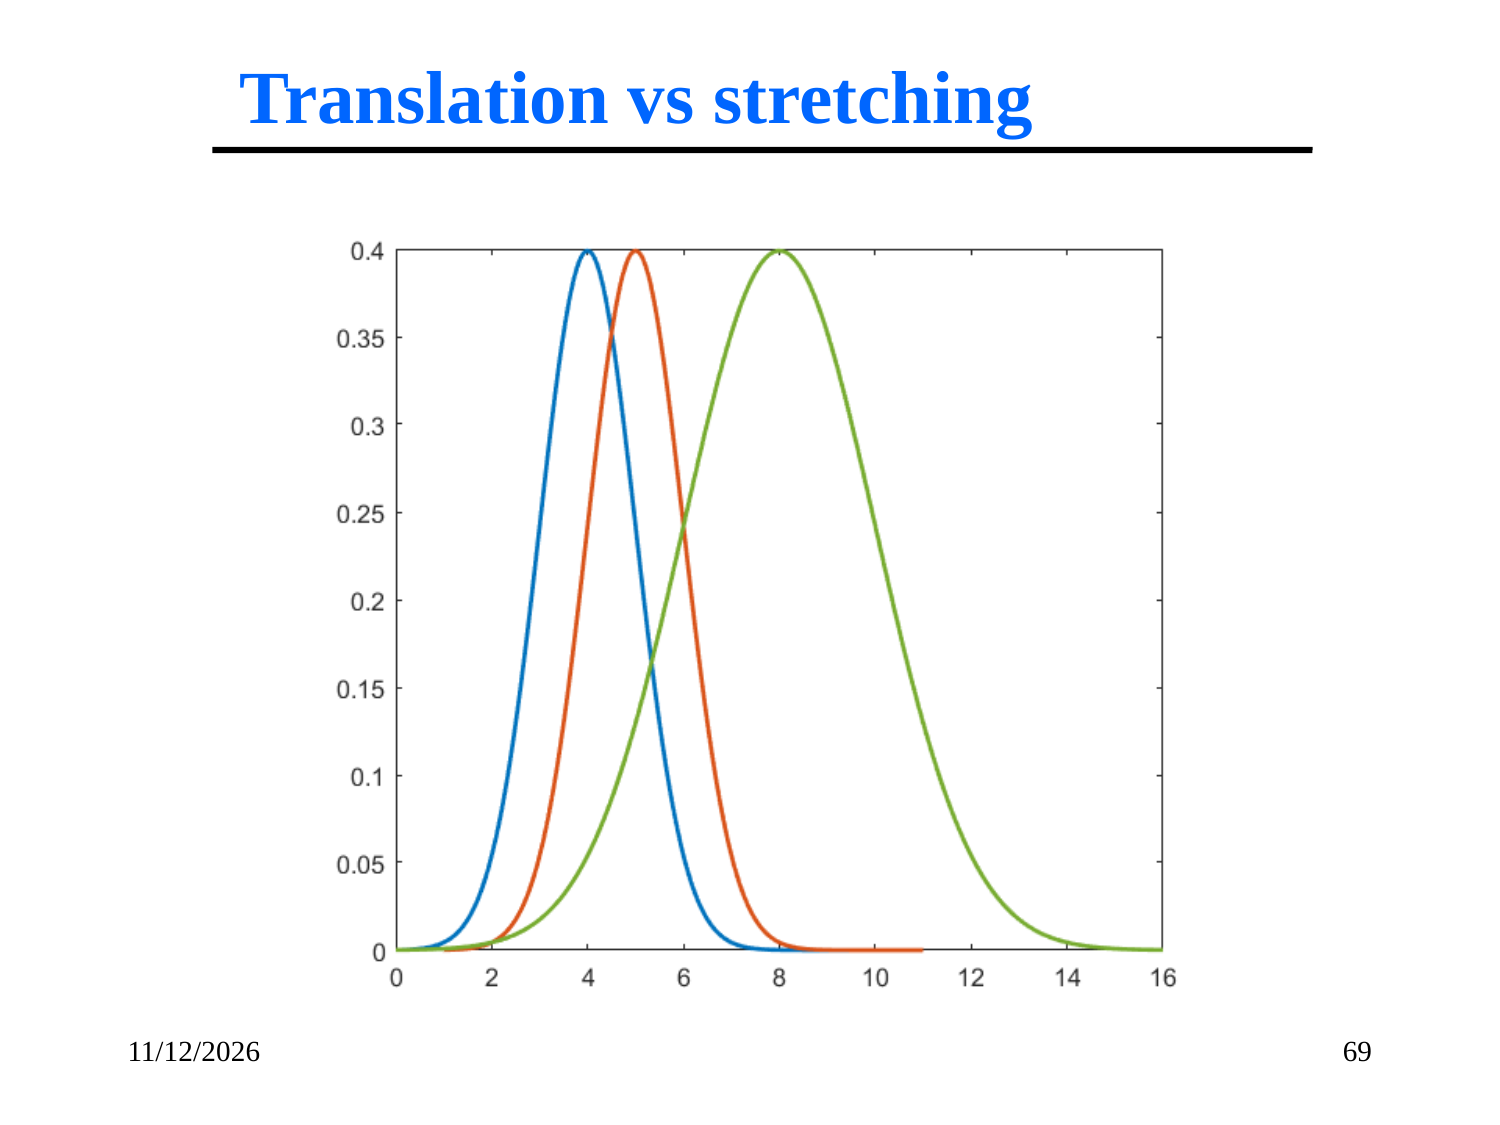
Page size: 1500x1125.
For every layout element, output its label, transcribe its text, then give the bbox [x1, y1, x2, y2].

slide_number 69 [1074, 1024, 1388, 1101]
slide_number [112, 1024, 426, 1101]
text_box Translation vs stretching [0, 0, 1450, 188]
picture [267, 185, 1258, 1046]
